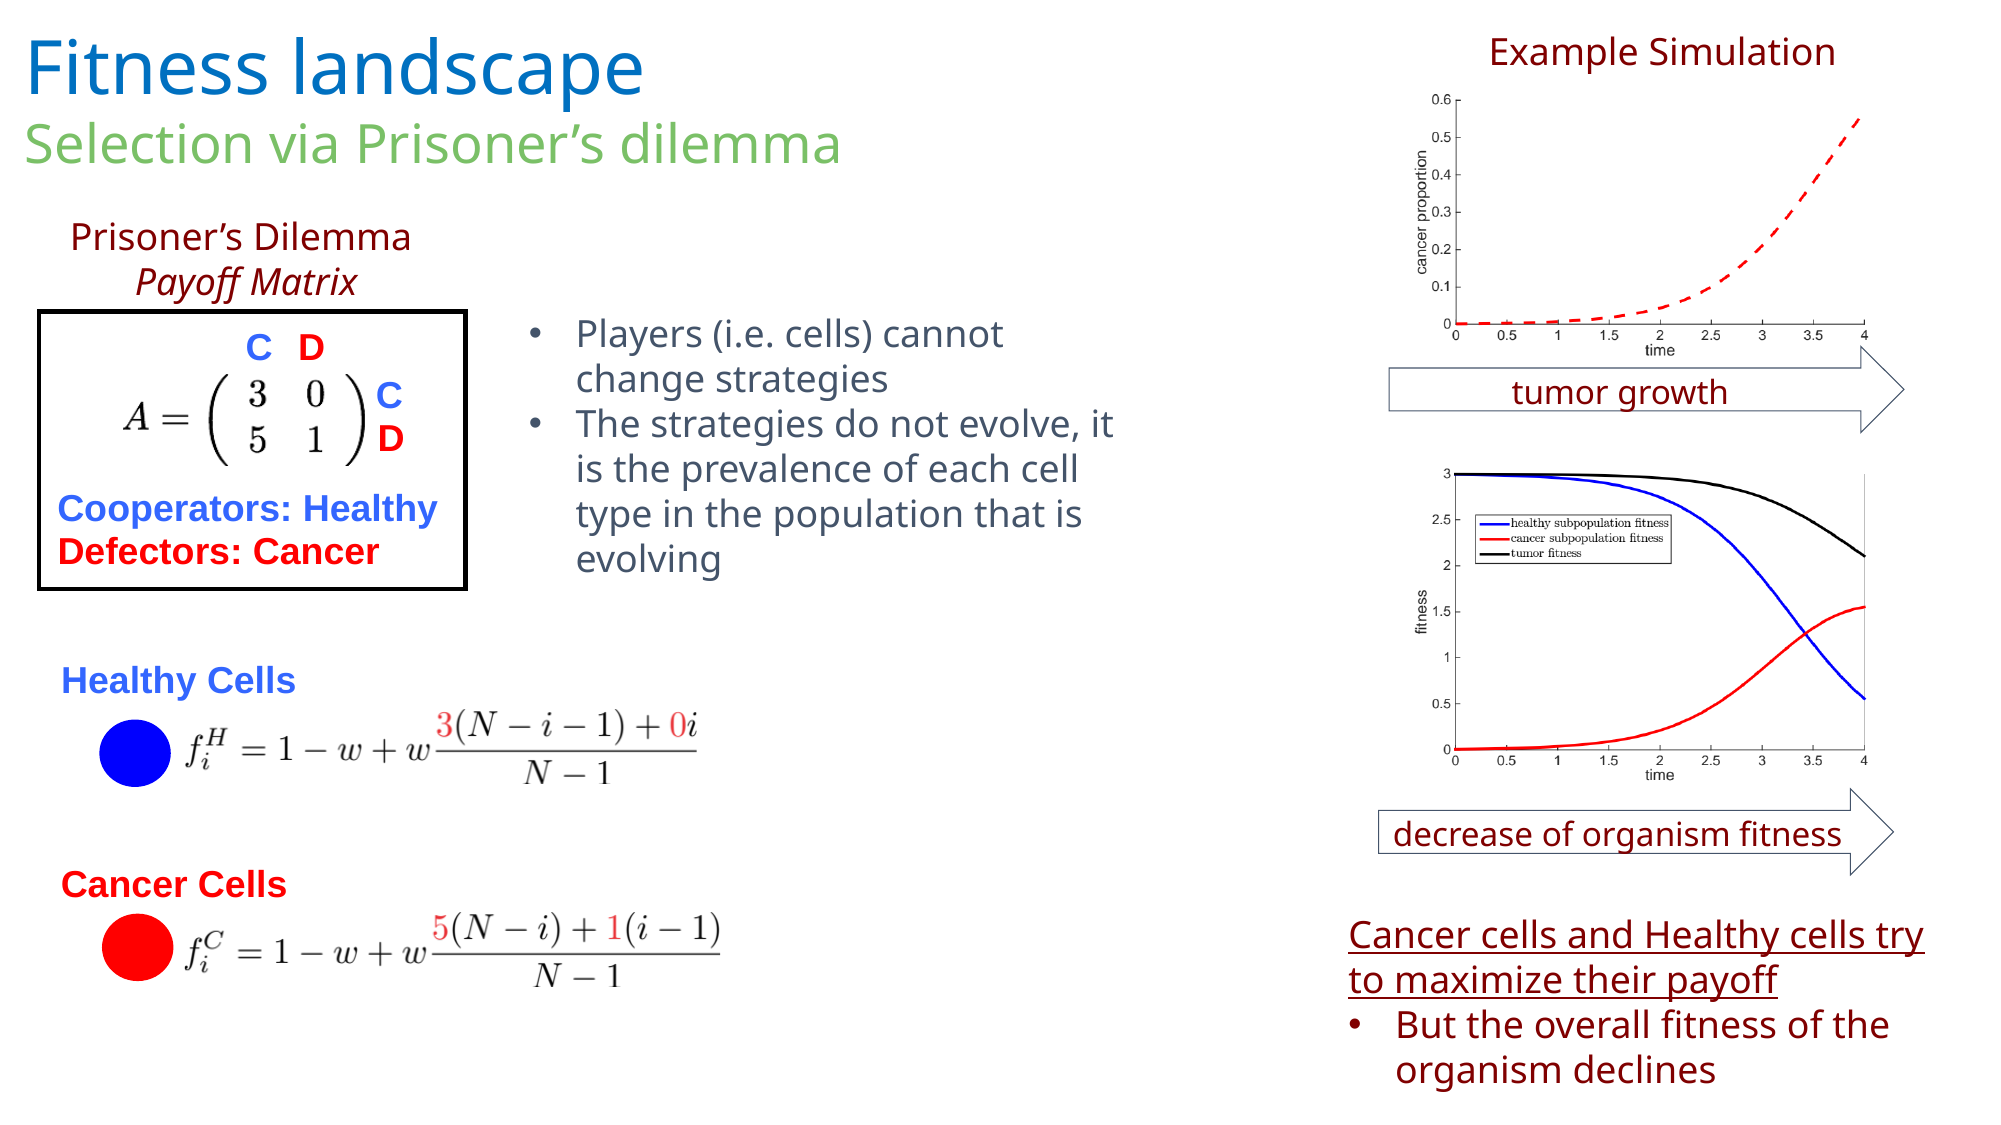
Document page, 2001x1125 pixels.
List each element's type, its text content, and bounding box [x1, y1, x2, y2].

text_box [101, 913, 174, 982]
picture [184, 911, 721, 987]
text_box Prisoner’s Dilemma Payoff Matrix [54, 205, 438, 310]
text_box Players (i.e. cells) cannot change strategies The strategies do not evolve, it is the prevalence of each cell type in the population that is evolving [514, 302, 1148, 588]
picture [1387, 79, 1913, 357]
picture [184, 708, 697, 784]
picture [123, 373, 366, 467]
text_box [1389, 357, 1904, 433]
picture [1387, 447, 1913, 784]
text_box Cancer Cells [46, 853, 303, 913]
text_box Healthy Cells [46, 648, 312, 709]
text_box [38, 311, 466, 590]
text_box [98, 718, 172, 788]
text_box Fitness landscape Selection via Prisoner’s dilemma [9, 0, 2000, 203]
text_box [1369, 788, 1894, 875]
text_box Cancer cells and Healthy cells try to maximize their payoff But the overall fitness of the organism declines [1333, 903, 1967, 1099]
